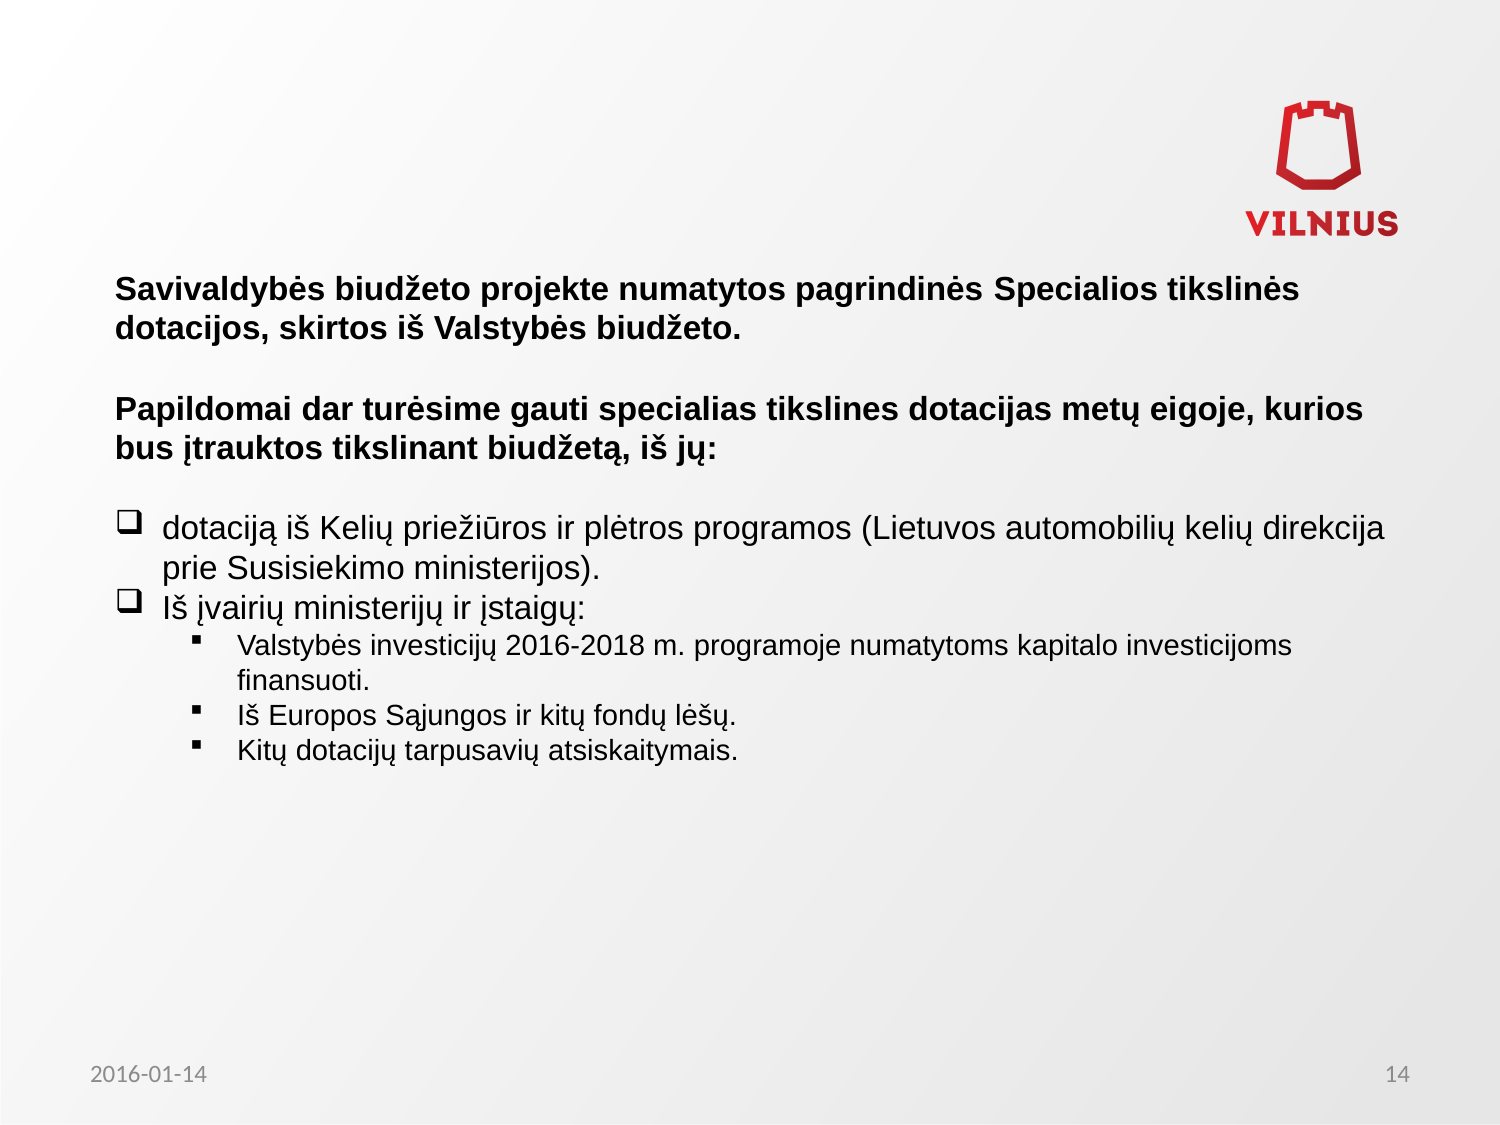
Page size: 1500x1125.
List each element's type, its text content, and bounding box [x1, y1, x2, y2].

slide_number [75, 1042, 425, 1103]
text_box Savivaldybės biudžeto projekte numatytos pagrindinės Specialios tikslinės dotacijos, skirtos iš Valstybės biudžeto. Papildomai dar turėsime gauti specialias tikslines dotacijas metų eigoje, kurios bus įtrauktos tikslinant biudžetą, iš jų: dotaciją iš Kelių priežiūros ir plėtros programos (Lietuvos automobilių kelių direkcija prie Susisiekimo ministerijos). Iš įvairių ministerijų ir įstaigų: Valstybės investicijų 2016-2018 m. programoje numatytoms kapitalo investicijoms finansuoti. Iš Europos Sąjungos ir kitų fondų lėšų. Kitų dotacijų tarpusavių atsiskaitymais. [100, 259, 1436, 774]
slide_number 14 [1074, 1042, 1425, 1103]
picture [0, 0, 1500, 1125]
